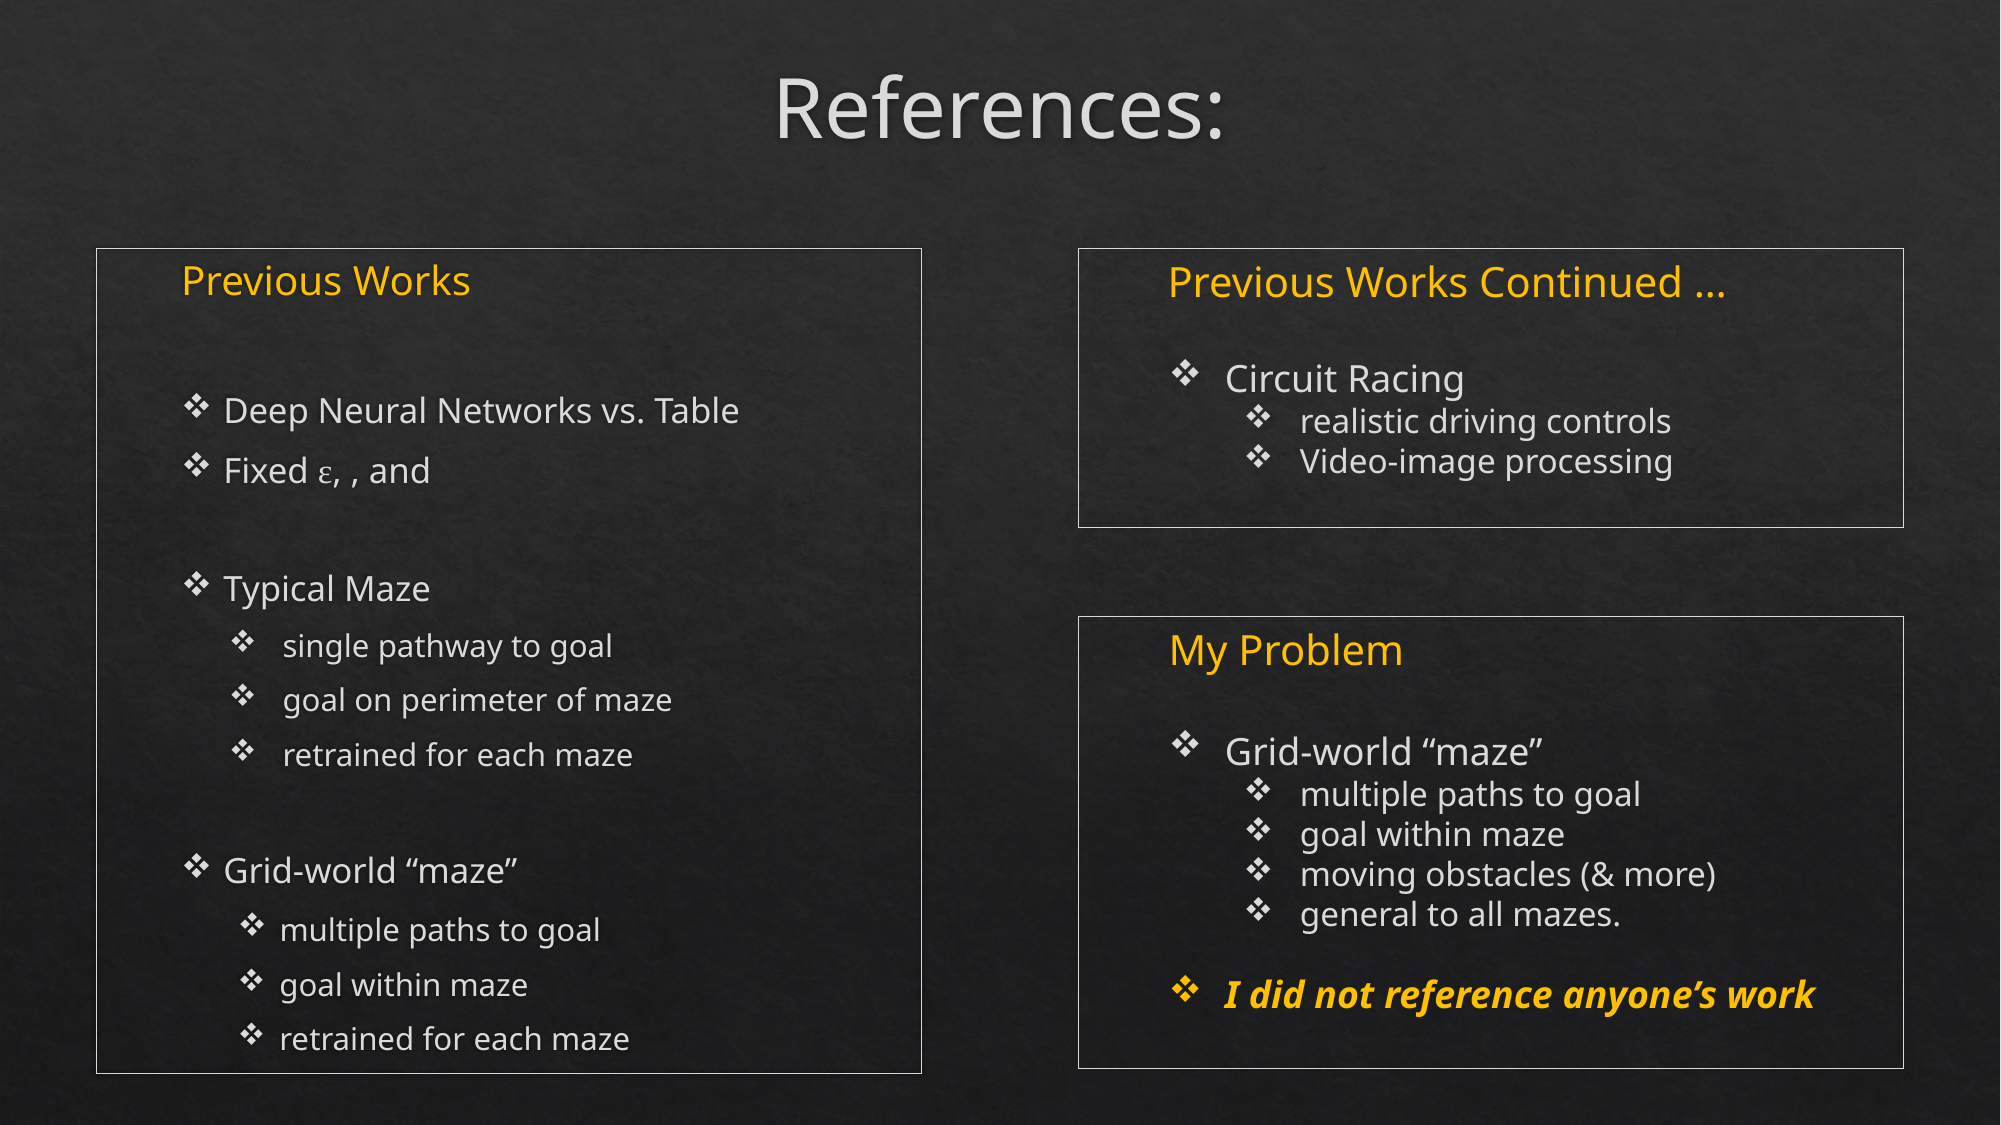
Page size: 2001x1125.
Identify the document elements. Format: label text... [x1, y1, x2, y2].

text_box My Problem Grid-world “maze” multiple paths to goal goal within maze moving obstacles (& more) general to all mazes. I did not reference anyone’s work [1078, 616, 1904, 1069]
text_box Previous Works Continued … Circuit Racing realistic driving controls Video-image processing [1078, 248, 1904, 528]
title References: [150, 25, 1850, 185]
